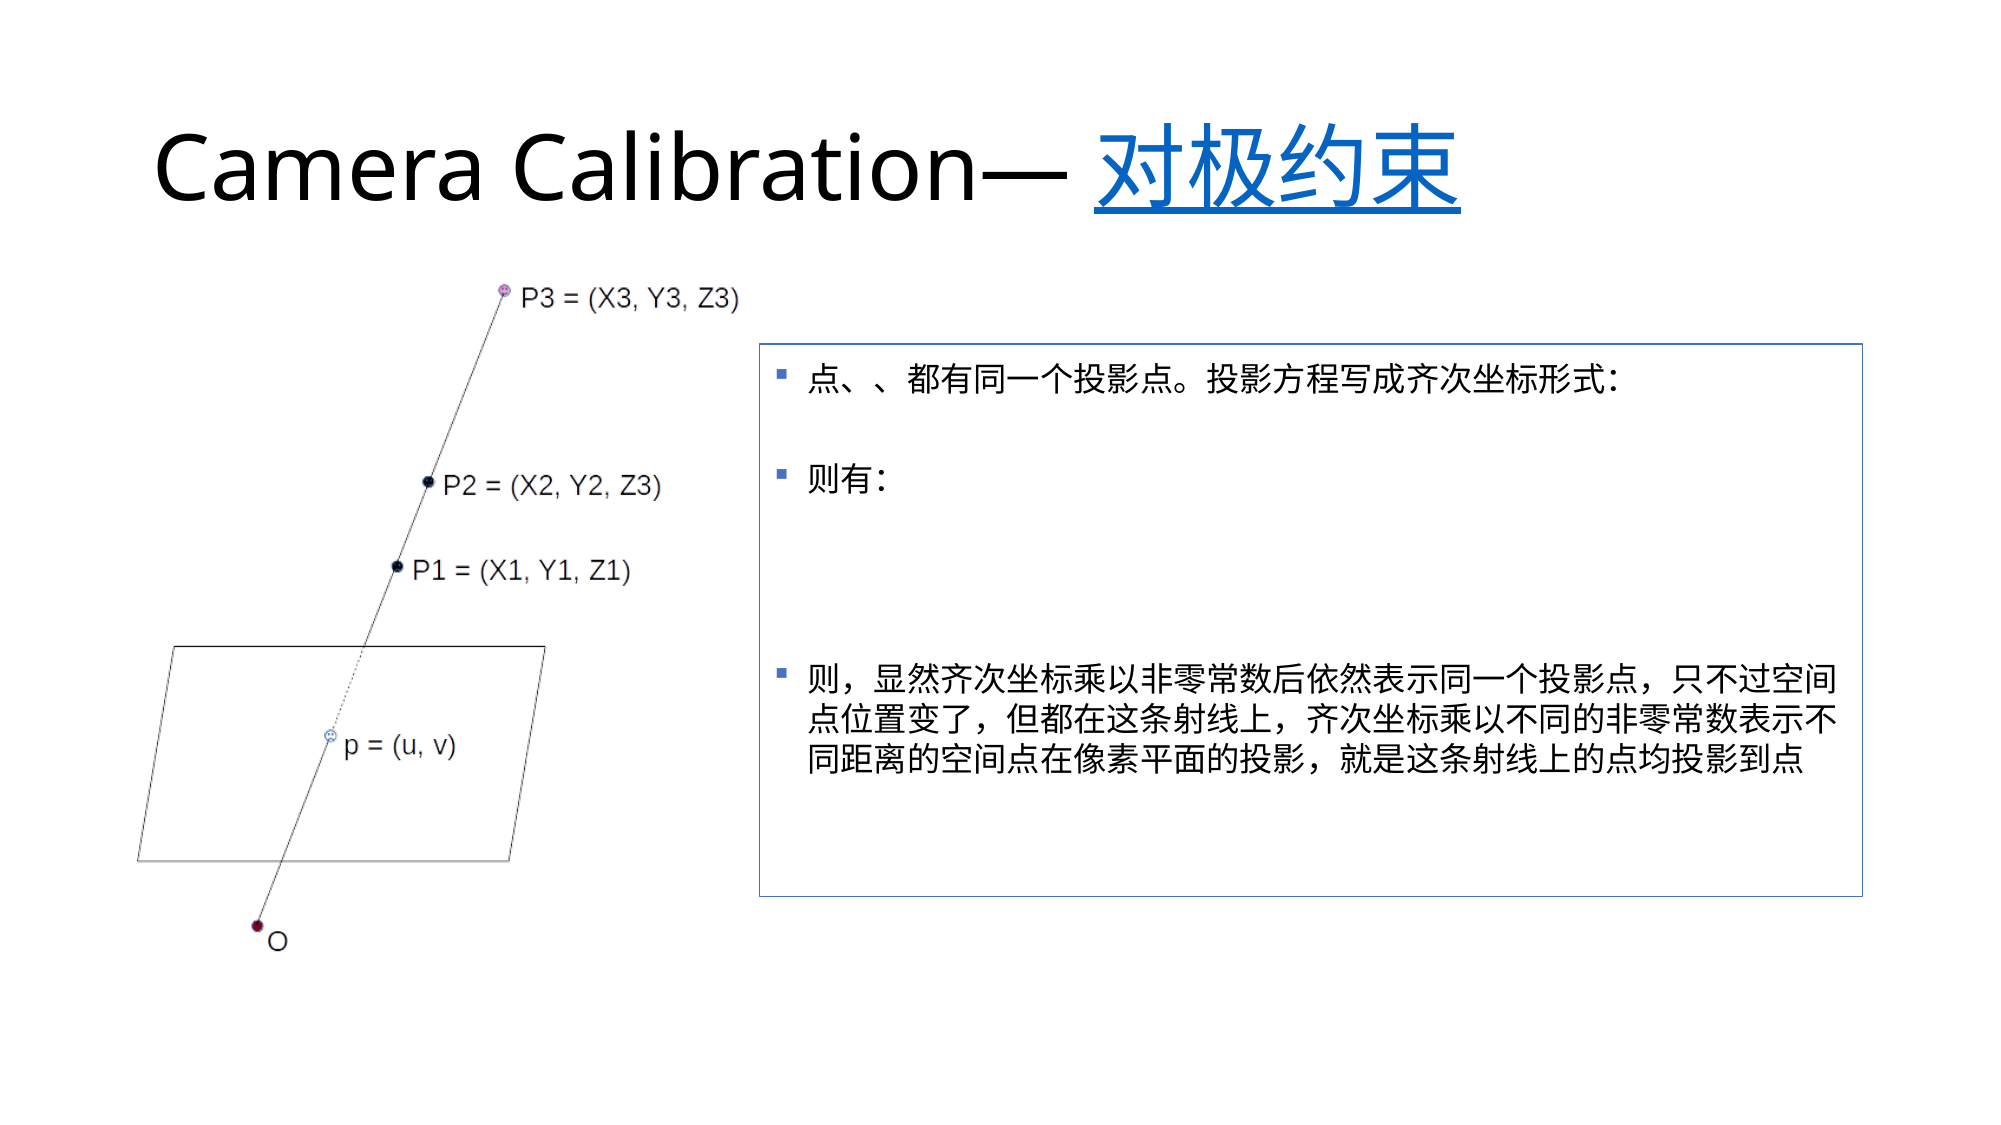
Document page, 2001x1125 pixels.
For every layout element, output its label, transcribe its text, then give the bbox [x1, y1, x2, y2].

picture [137, 277, 760, 963]
title Camera Calibration—对极约束 [137, 59, 1863, 278]
